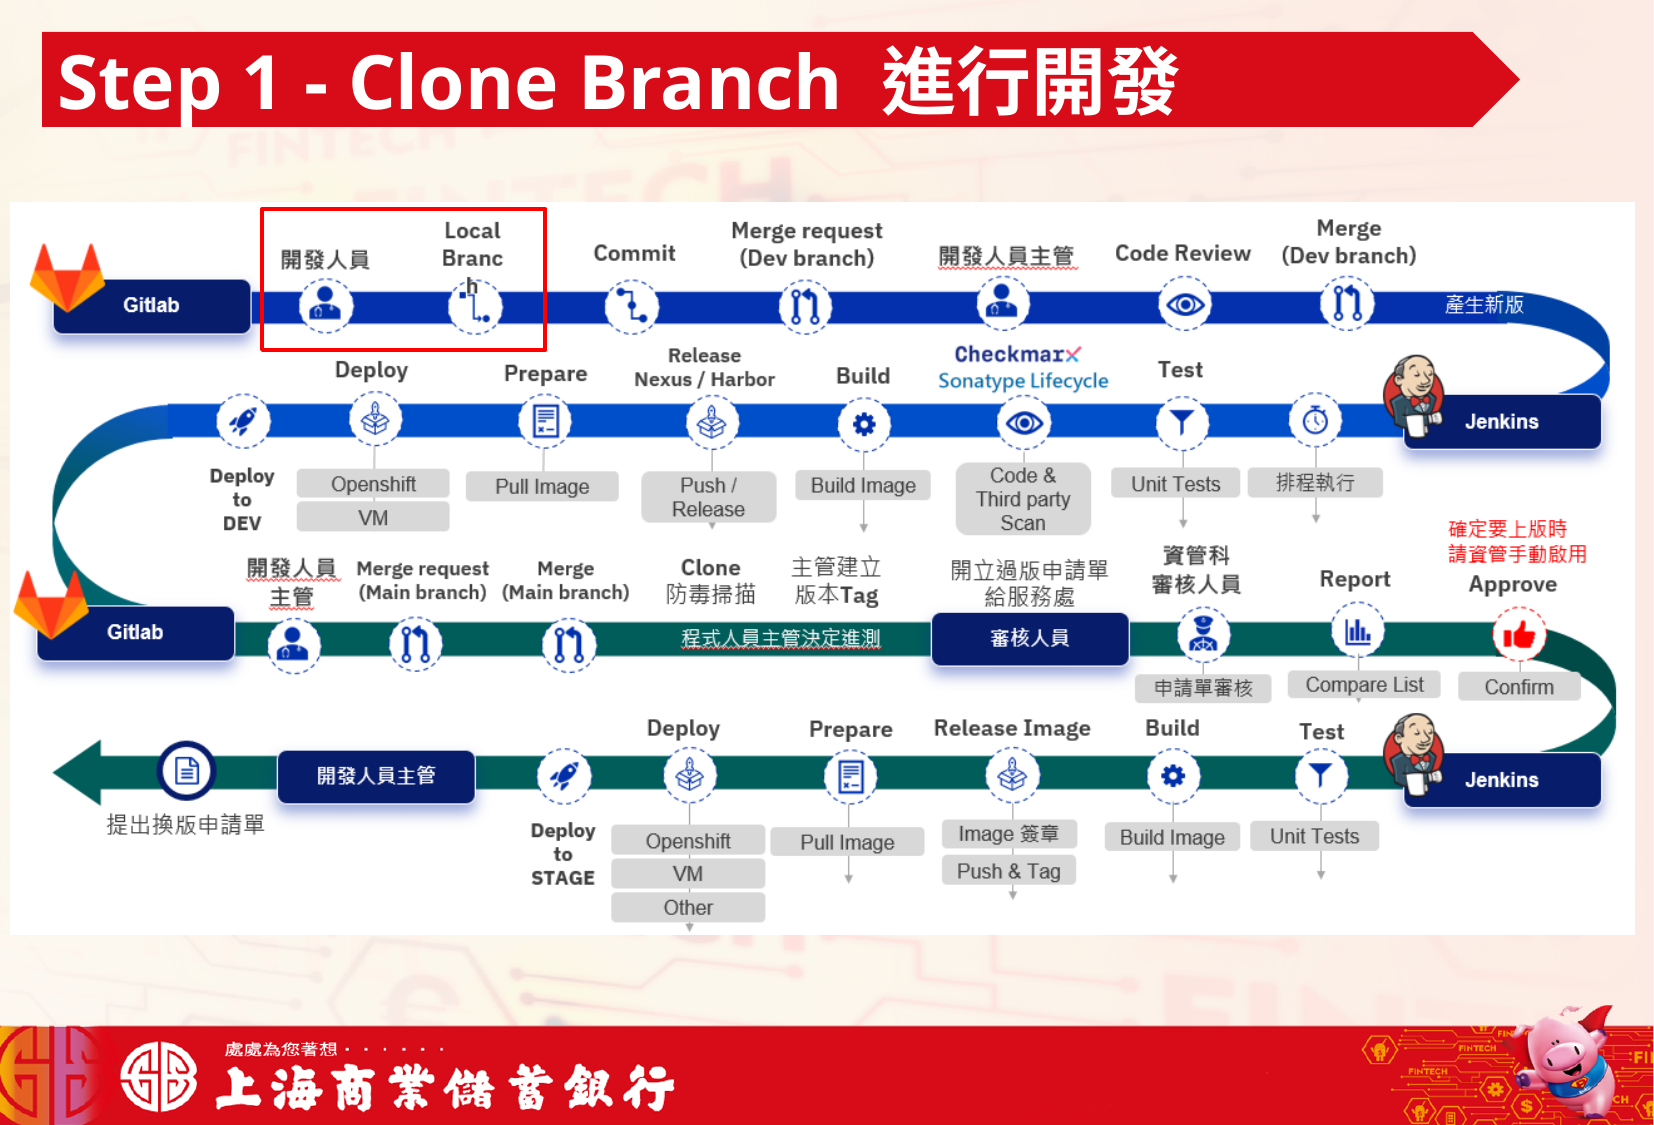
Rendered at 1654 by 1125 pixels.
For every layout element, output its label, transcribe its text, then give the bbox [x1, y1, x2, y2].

text_box Step 1 - Clone Branch 進行開發 [42, 31, 1521, 127]
picture [0, 0, 1654, 1125]
